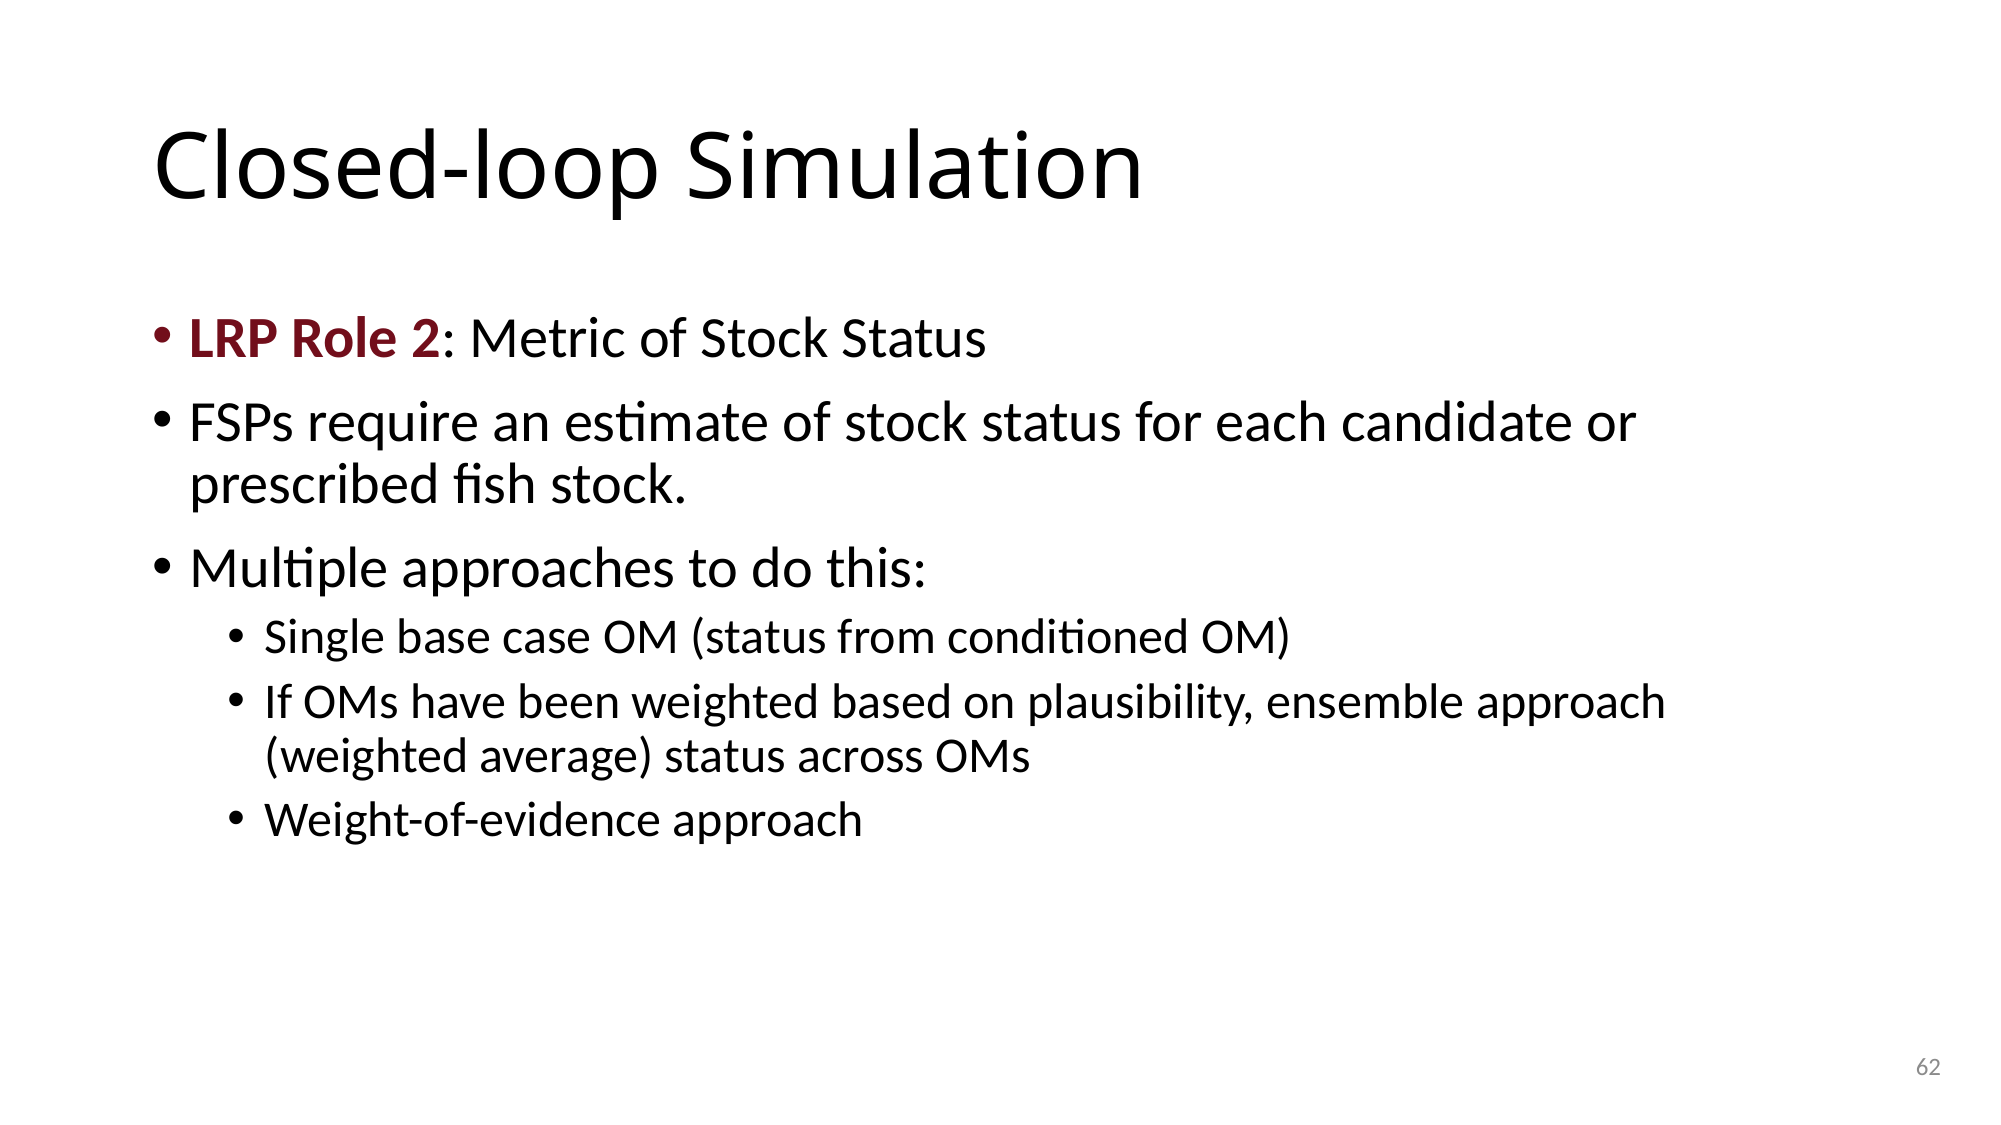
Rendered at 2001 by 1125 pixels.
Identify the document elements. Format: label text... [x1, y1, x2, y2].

list LRP Role 2: Metric of Stock Status FSPs require an estimate of stock status for each candidate or prescribed fish stock. Multiple approaches to do this: Single base case OM (status from conditioned OM) If OMs have been weighted based on plausibility, ensemble approach (weighted average) status across OMs Weight-of-evidence approach [137, 299, 1863, 1014]
title Closed-loop Simulation [137, 59, 1863, 278]
slide_number 62 [1506, 1035, 1957, 1096]
